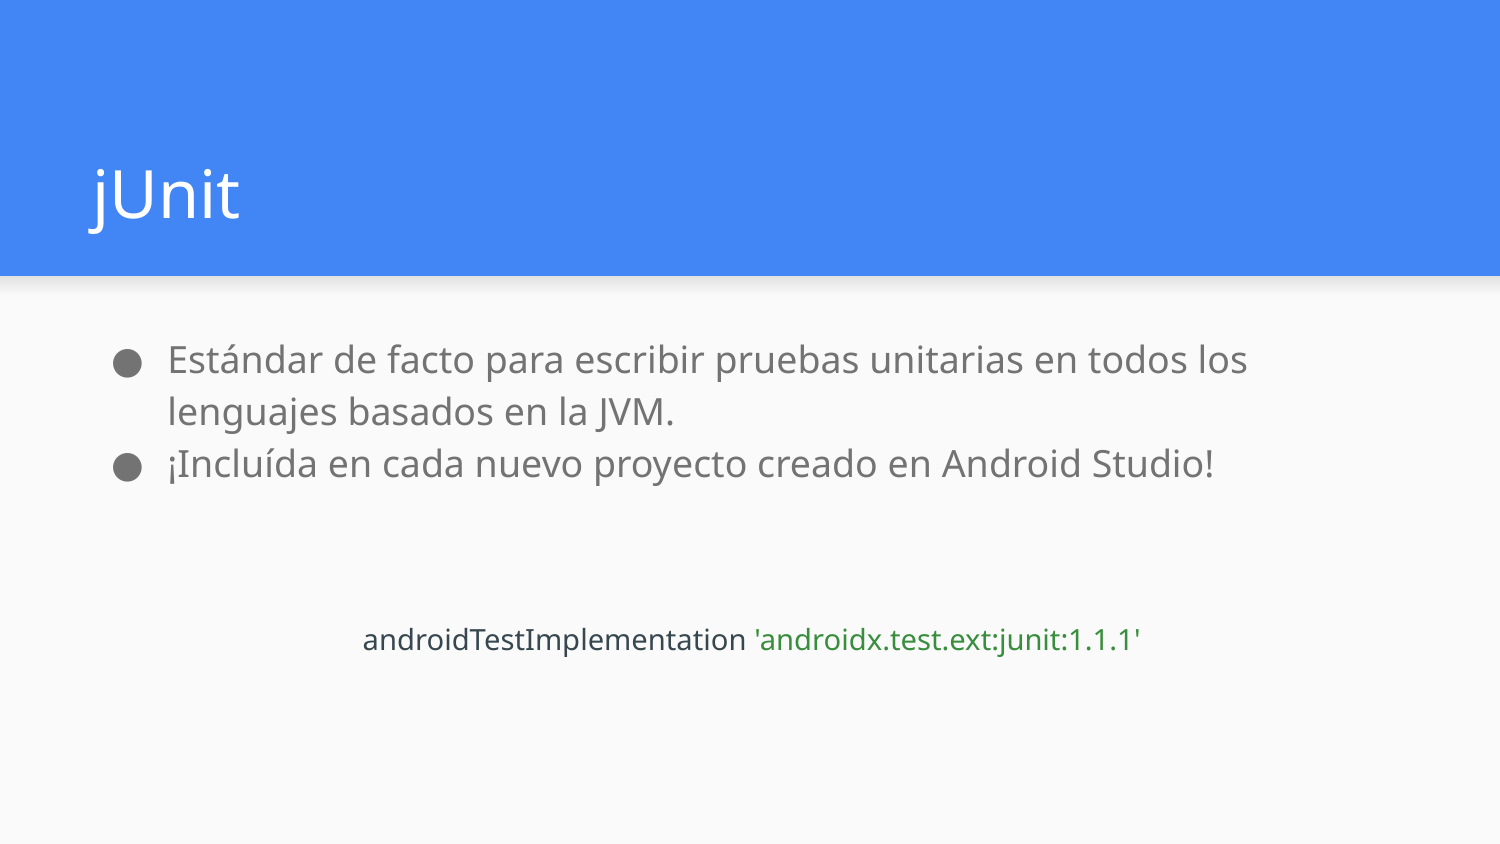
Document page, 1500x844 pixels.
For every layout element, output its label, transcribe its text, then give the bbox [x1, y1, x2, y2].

list Estándar de facto para escribir pruebas unitarias en todos los lenguajes basados en la JVM. ¡Incluída en cada nuevo proyecto creado en Android Studio! androidTestImplementation 'androidx.test.ext:junit:1.1.1' [77, 314, 1427, 760]
title jUnit [77, 121, 1427, 248]
